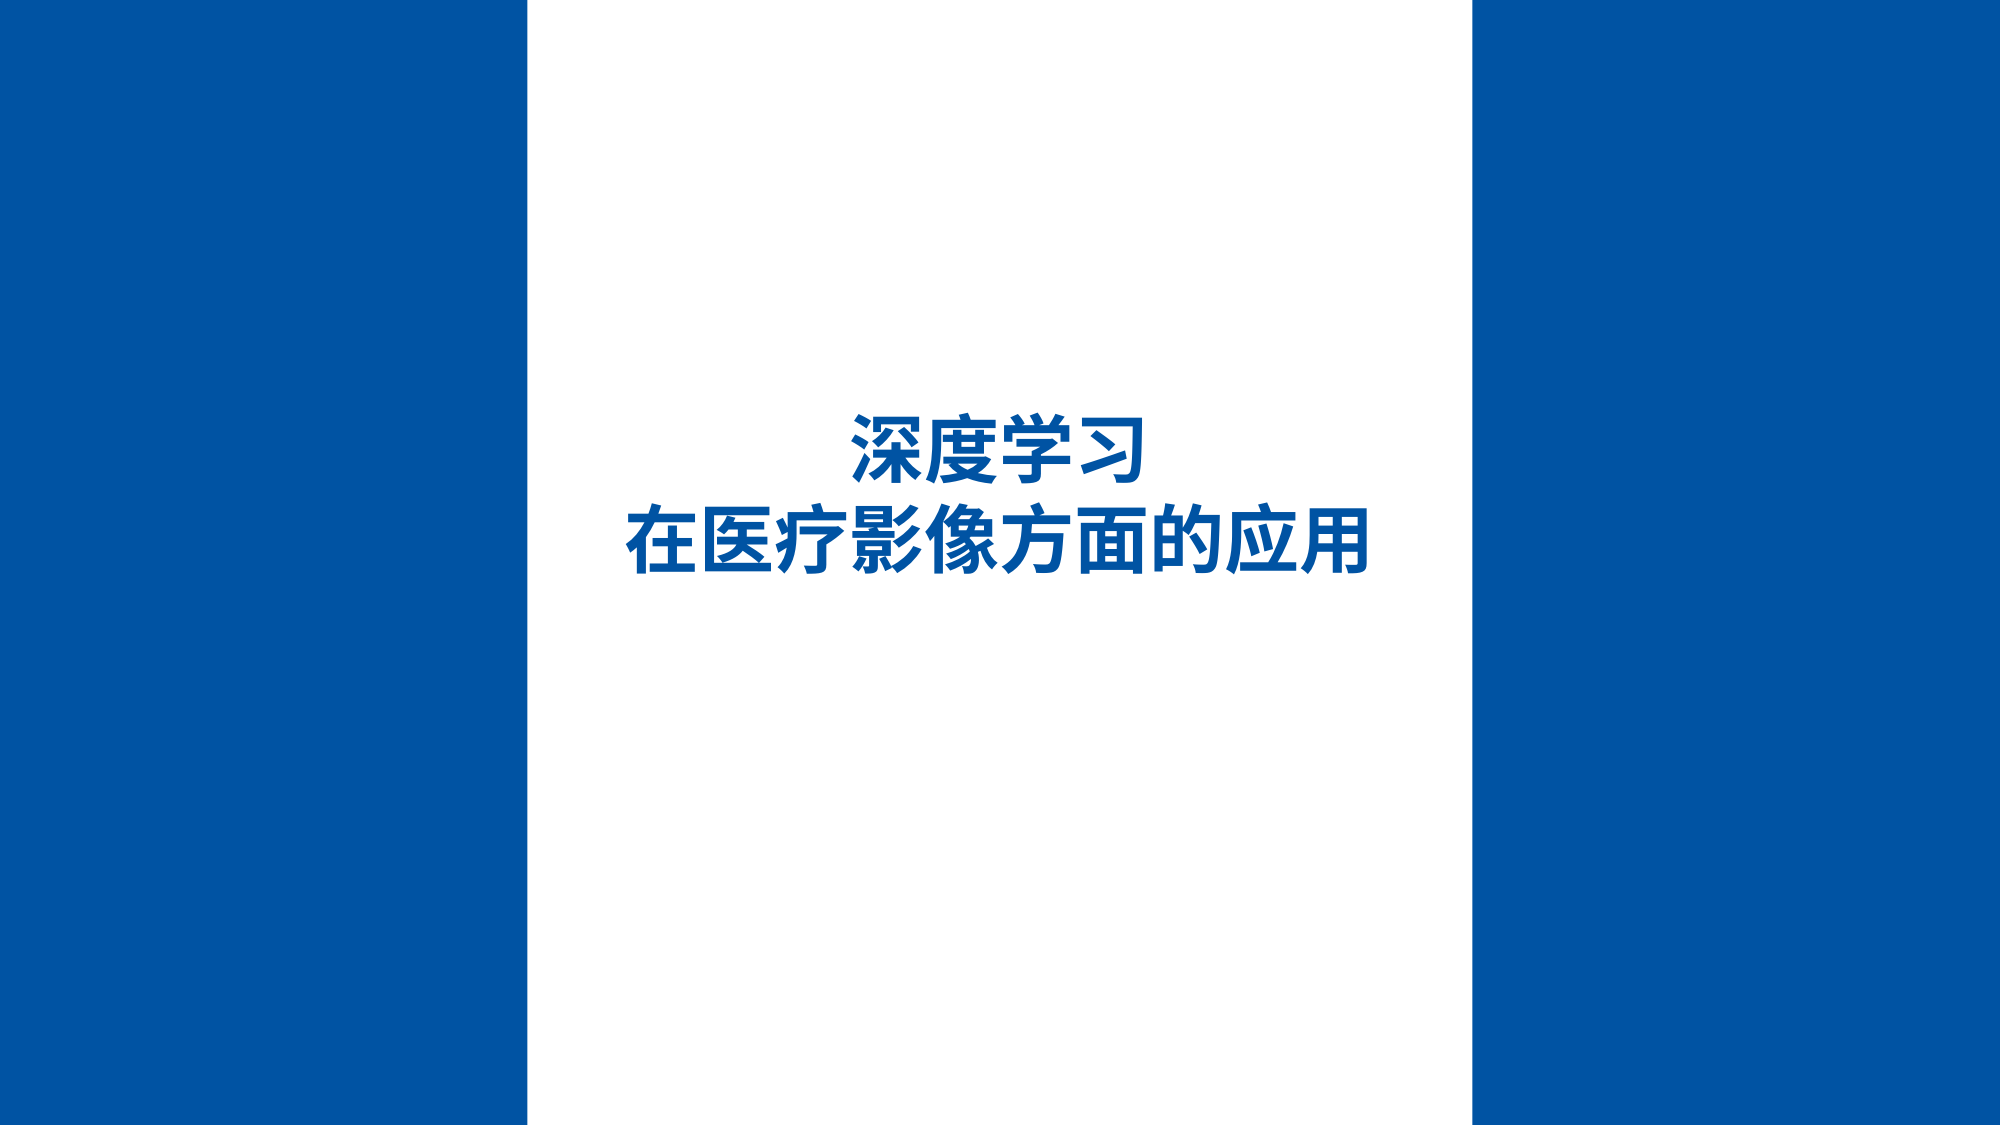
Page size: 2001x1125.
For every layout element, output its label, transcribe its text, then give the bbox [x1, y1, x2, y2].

text_box [0, 0, 529, 1125]
text_box 深度学习 在医疗影像方面的应用 [580, 395, 1420, 590]
text_box [1471, 0, 2000, 1125]
